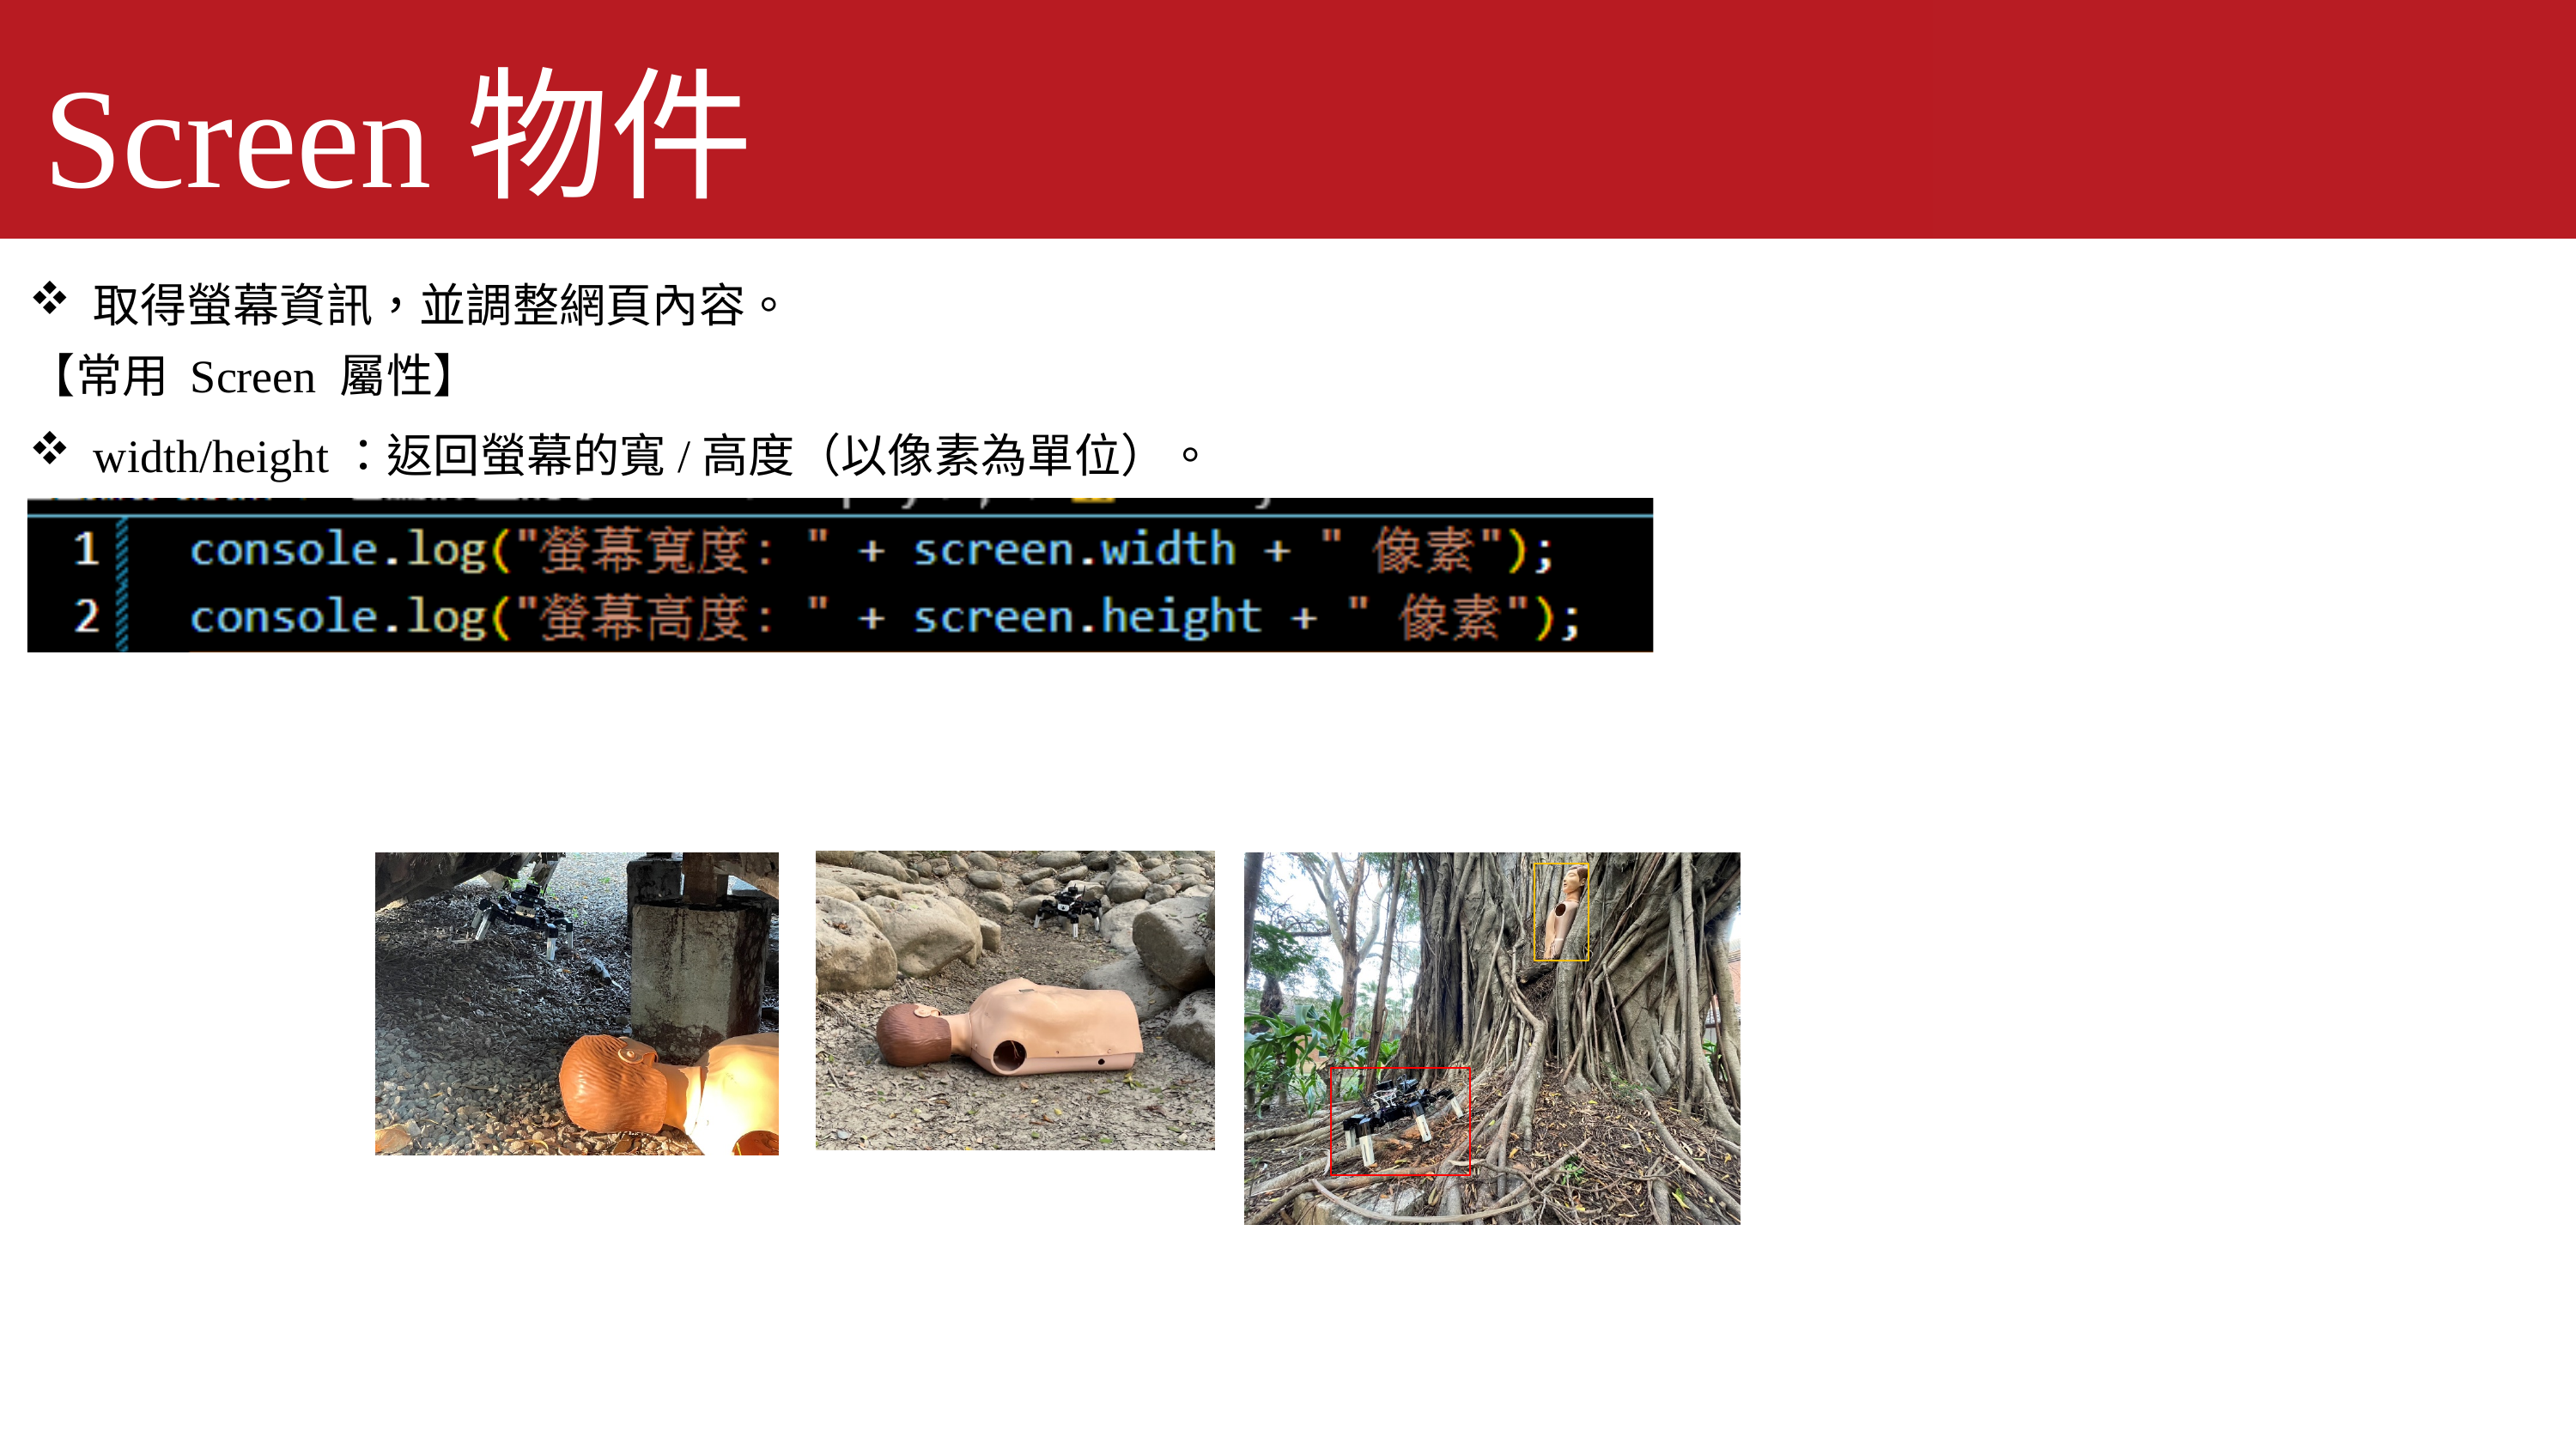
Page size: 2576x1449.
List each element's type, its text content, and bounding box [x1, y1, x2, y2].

text_box 【常用 Screen 屬性】 width/height：返回螢幕的寬/高度（以像素為單位）。 [28, 321, 1200, 482]
picture [815, 850, 1216, 1151]
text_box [0, 0, 2576, 239]
picture [375, 852, 779, 1155]
picture [27, 498, 1654, 652]
picture [1244, 852, 1741, 1225]
text_box 取得螢幕資訊，並調整網頁內容。 [28, 251, 1176, 321]
